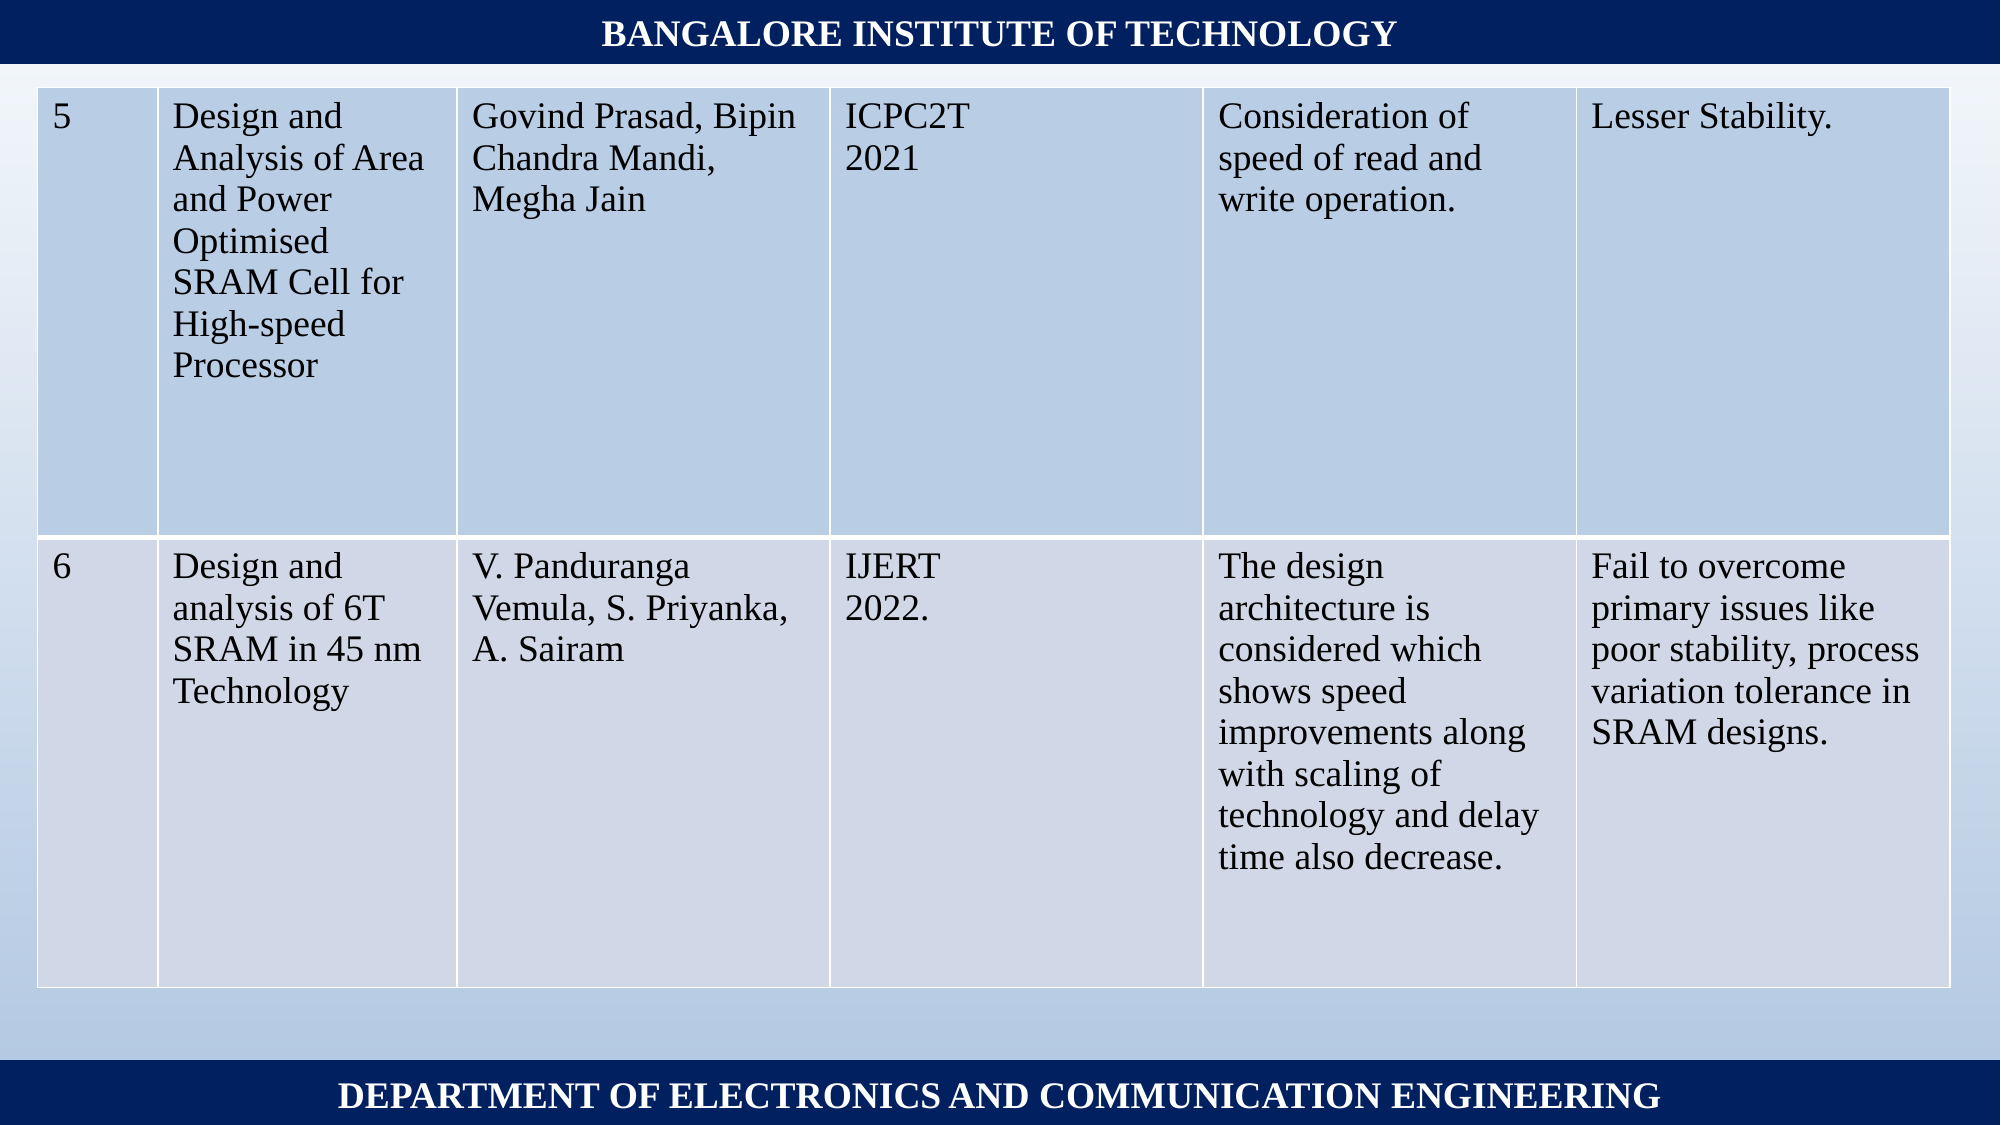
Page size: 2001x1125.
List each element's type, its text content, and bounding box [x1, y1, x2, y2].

table_header Lesser Stability. [1577, 88, 1949, 535]
table_cell 6 [38, 540, 157, 987]
table_cell Design and analysis of 6T SRAM in 45 nm Technology [159, 540, 456, 987]
text_box BANGALORE INSTITUTE OF TECHNOLOGY [0, 0, 2000, 64]
table_cell V. Panduranga Vemula, S. Priyanka, A. Sairam [458, 540, 829, 987]
table_header 5 [38, 88, 157, 535]
table_cell The design architecture is considered which shows speed improvements along with scaling of technology and delay time also decrease. [1204, 540, 1576, 987]
table_header ICPC2T 2021 [831, 88, 1202, 535]
table_header Consideration of speed of read and write operation. [1204, 88, 1576, 535]
table_header Govind Prasad, Bipin Chandra Mandi, Megha Jain [458, 88, 829, 535]
table_header Design and Analysis of Area and Power Optimised SRAM Cell for High-speed Processor [159, 88, 456, 535]
text_box DEPARTMENT OF ELECTRONICS AND COMMUNICATION ENGINEERING [0, 1060, 2000, 1125]
table_cell Fail to overcome primary issues like poor stability, process variation tolerance in SRAM designs. [1577, 540, 1949, 987]
table_cell IJERT 2022. [831, 540, 1202, 987]
